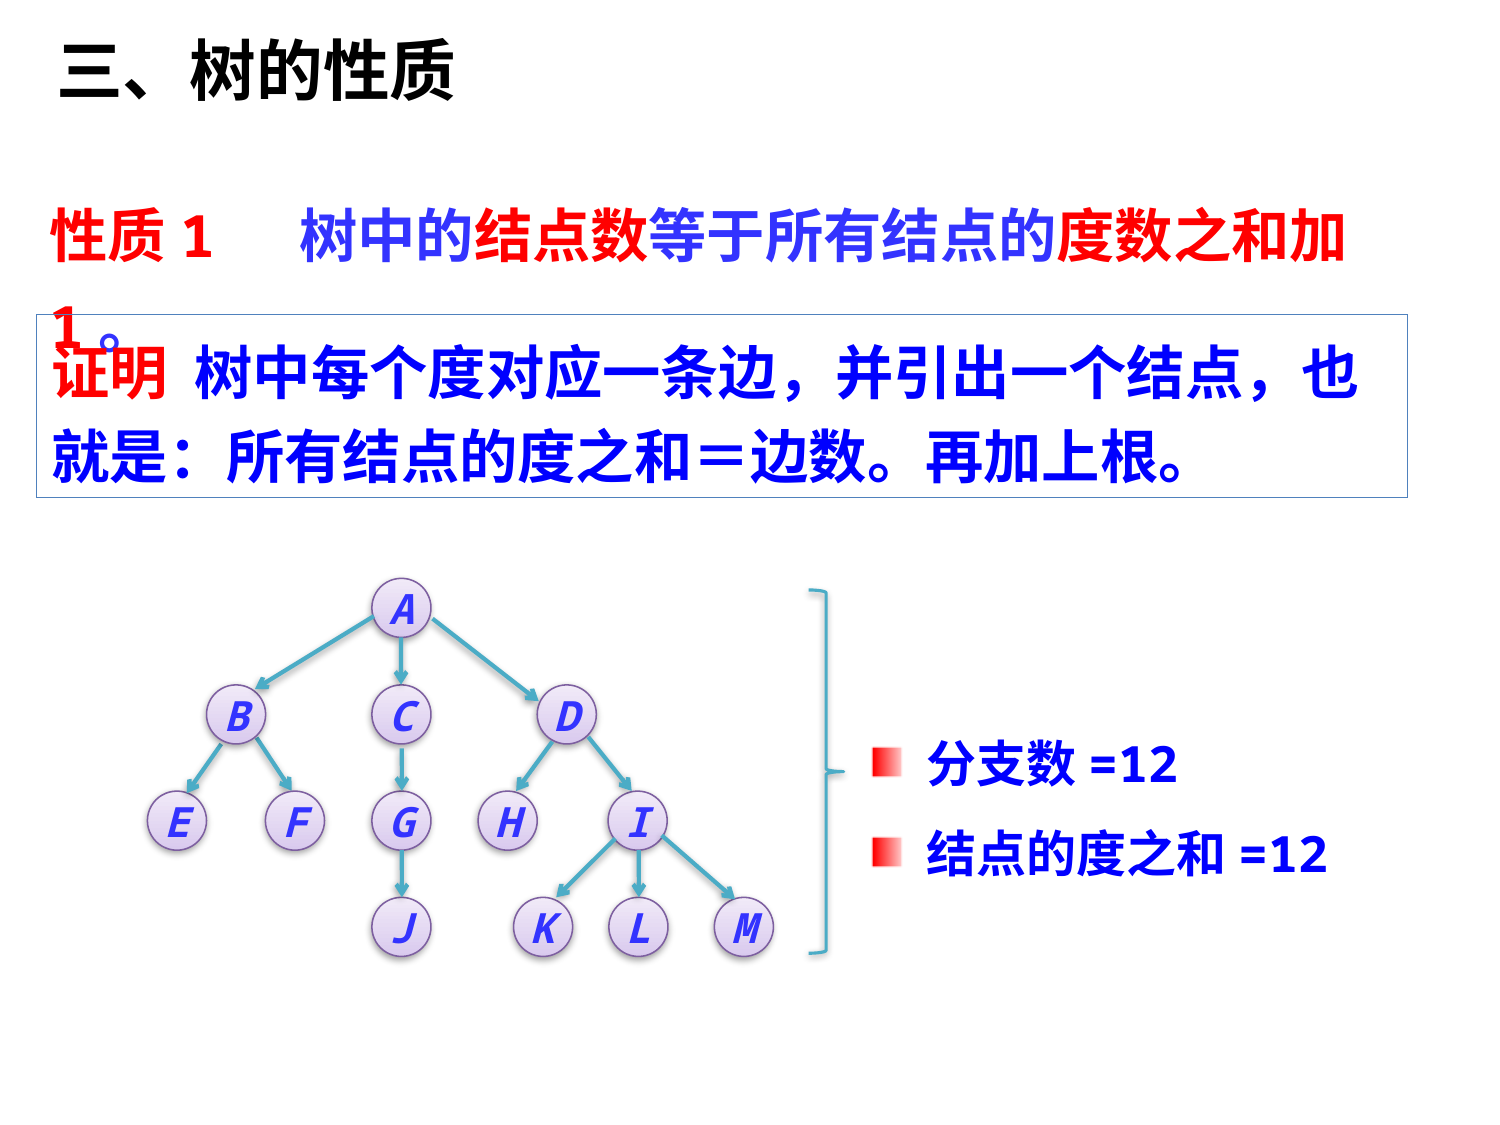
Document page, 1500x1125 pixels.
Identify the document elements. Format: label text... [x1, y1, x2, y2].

picture [870, 835, 906, 871]
text_box 分支数=12 结点的度之和=12 [855, 695, 1408, 891]
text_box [147, 578, 774, 957]
picture [870, 745, 906, 781]
text_box 三、树的性质 [41, 19, 1223, 120]
text_box [808, 587, 846, 956]
text_box 性质1 树中的结点数等于所有结点的度数之和加1。 [35, 170, 1435, 368]
text_box 证明 树中每个度对应一条边，并引出一个结点，也就是：所有结点的度之和＝边数。再加上根。 [36, 314, 1408, 498]
